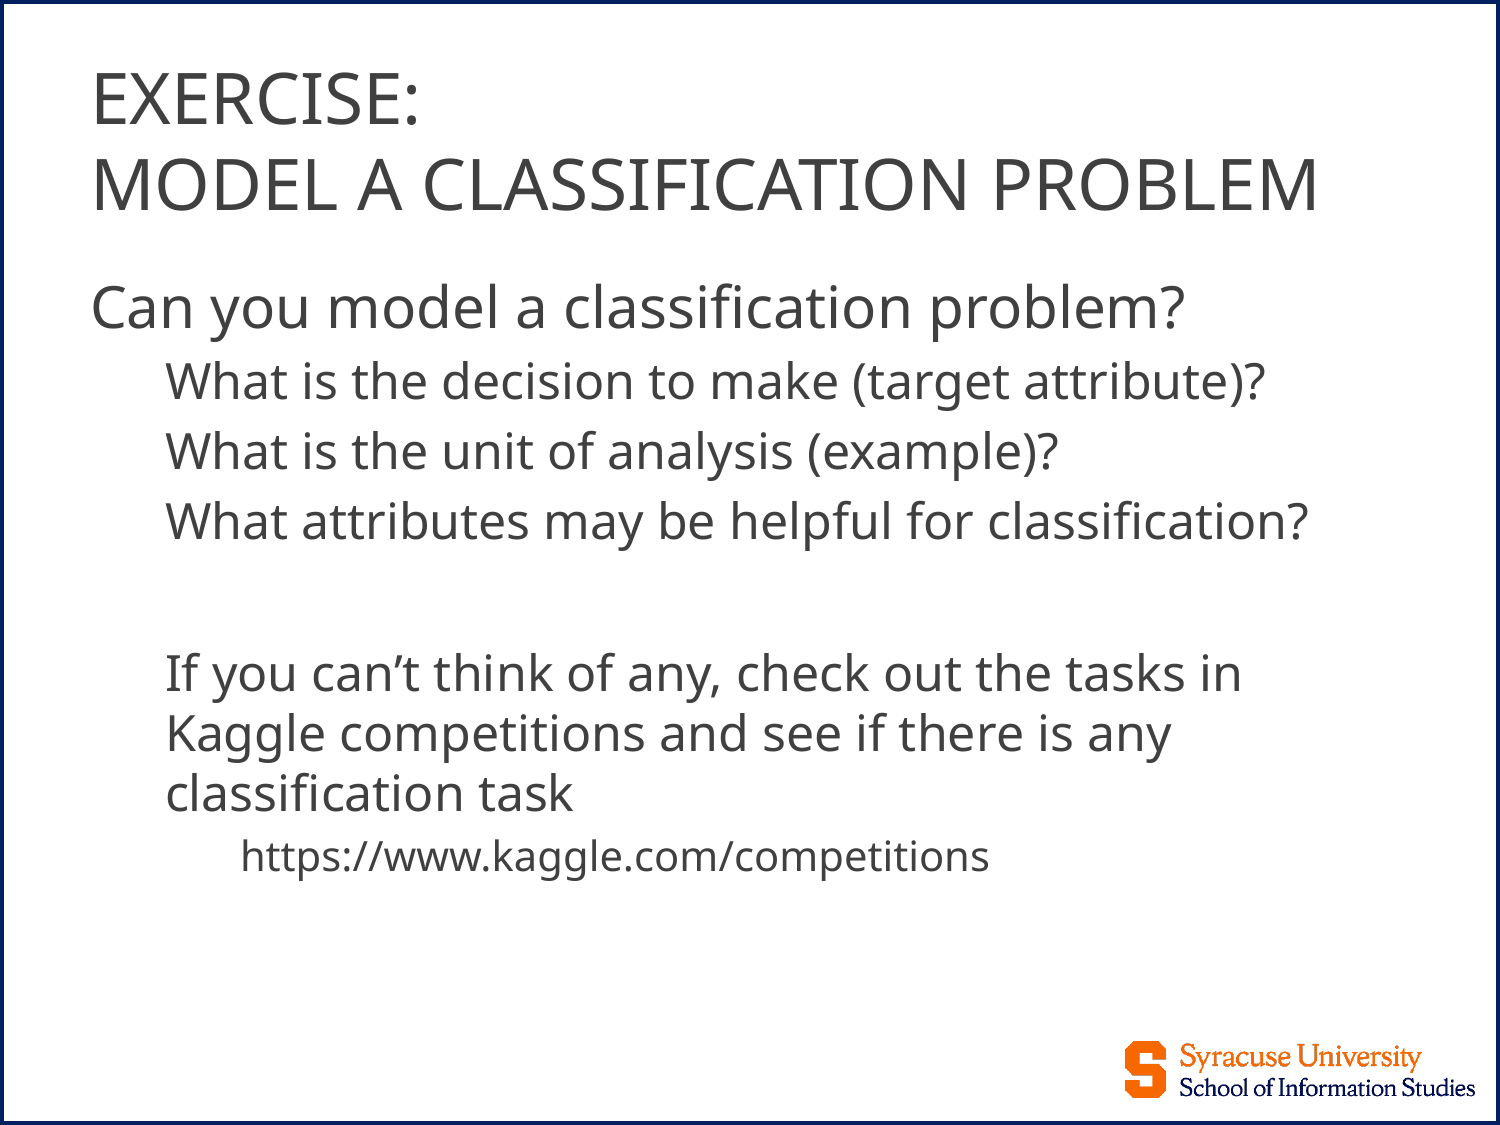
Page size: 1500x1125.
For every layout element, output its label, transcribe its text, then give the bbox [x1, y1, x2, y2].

list Can you model a classification problem? What is the decision to make (target attribute)? What is the unit of analysis (example)? What attributes may be helpful for classification? If you can’t think of any, check out the tasks in Kaggle competitions and see if there is any classification task https://www.kaggle.com/competitions [75, 262, 1425, 1005]
picture [1125, 1041, 1475, 1098]
title EXERCISE: MODEL A CLASSIFICATION PROBLEM [75, 45, 1425, 233]
